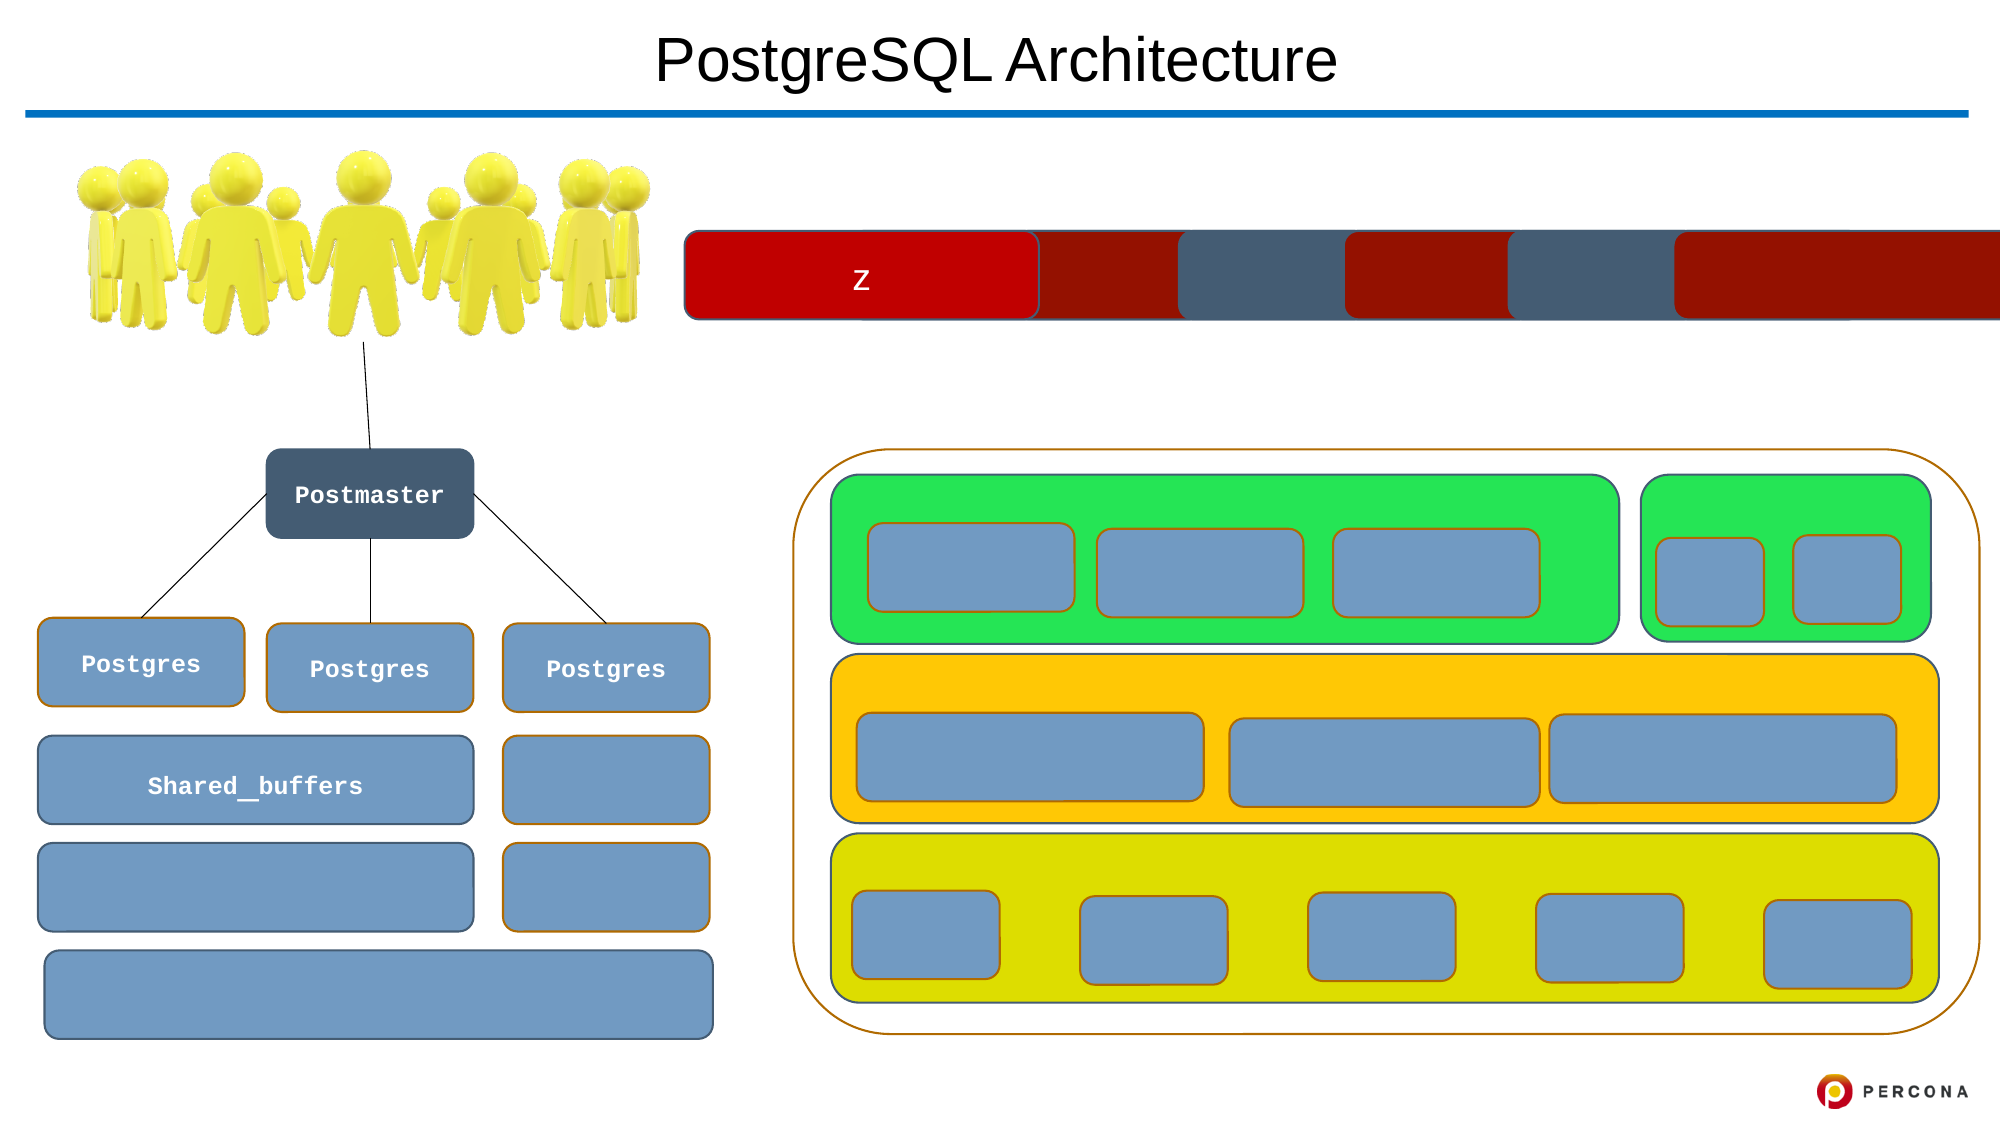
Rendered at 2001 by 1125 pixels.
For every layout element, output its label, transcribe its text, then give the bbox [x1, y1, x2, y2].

text_box Shared_buffers [36, 734, 475, 826]
text_box [1792, 534, 1903, 625]
text_box [1655, 536, 1766, 628]
text_box [792, 448, 1981, 1036]
text_box [1639, 473, 1933, 643]
text_box [1307, 891, 1457, 983]
text_box Postgres [501, 622, 711, 714]
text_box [141, 493, 267, 618]
text_box z [683, 229, 1040, 321]
text_box [1095, 527, 1305, 619]
text_box [501, 841, 711, 933]
text_box [1079, 895, 1229, 986]
title PostgreSQL Architecture [25, 22, 1969, 101]
text_box [1507, 229, 1686, 321]
text_box [43, 949, 714, 1040]
text_box [1027, 229, 1192, 321]
text_box [851, 889, 1001, 981]
text_box Postgres [36, 616, 246, 708]
text_box [866, 522, 1076, 613]
text_box [1332, 527, 1541, 619]
text_box Postmaster [265, 448, 475, 539]
text_box [1535, 892, 1685, 984]
text_box [1548, 713, 1898, 805]
text_box [829, 832, 1940, 1004]
text_box [1228, 717, 1541, 808]
text_box [1763, 899, 1913, 990]
text_box [36, 841, 475, 933]
picture [1799, 1059, 2000, 1122]
text_box [855, 711, 1205, 803]
text_box [829, 473, 1621, 645]
text_box Postgres [265, 622, 475, 714]
text_box [1177, 229, 1357, 321]
text_box [501, 734, 711, 826]
picture [66, 145, 661, 342]
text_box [363, 341, 371, 450]
text_box [1342, 229, 1521, 321]
text_box [1672, 229, 2000, 321]
text_box [829, 652, 1940, 825]
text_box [473, 493, 607, 624]
